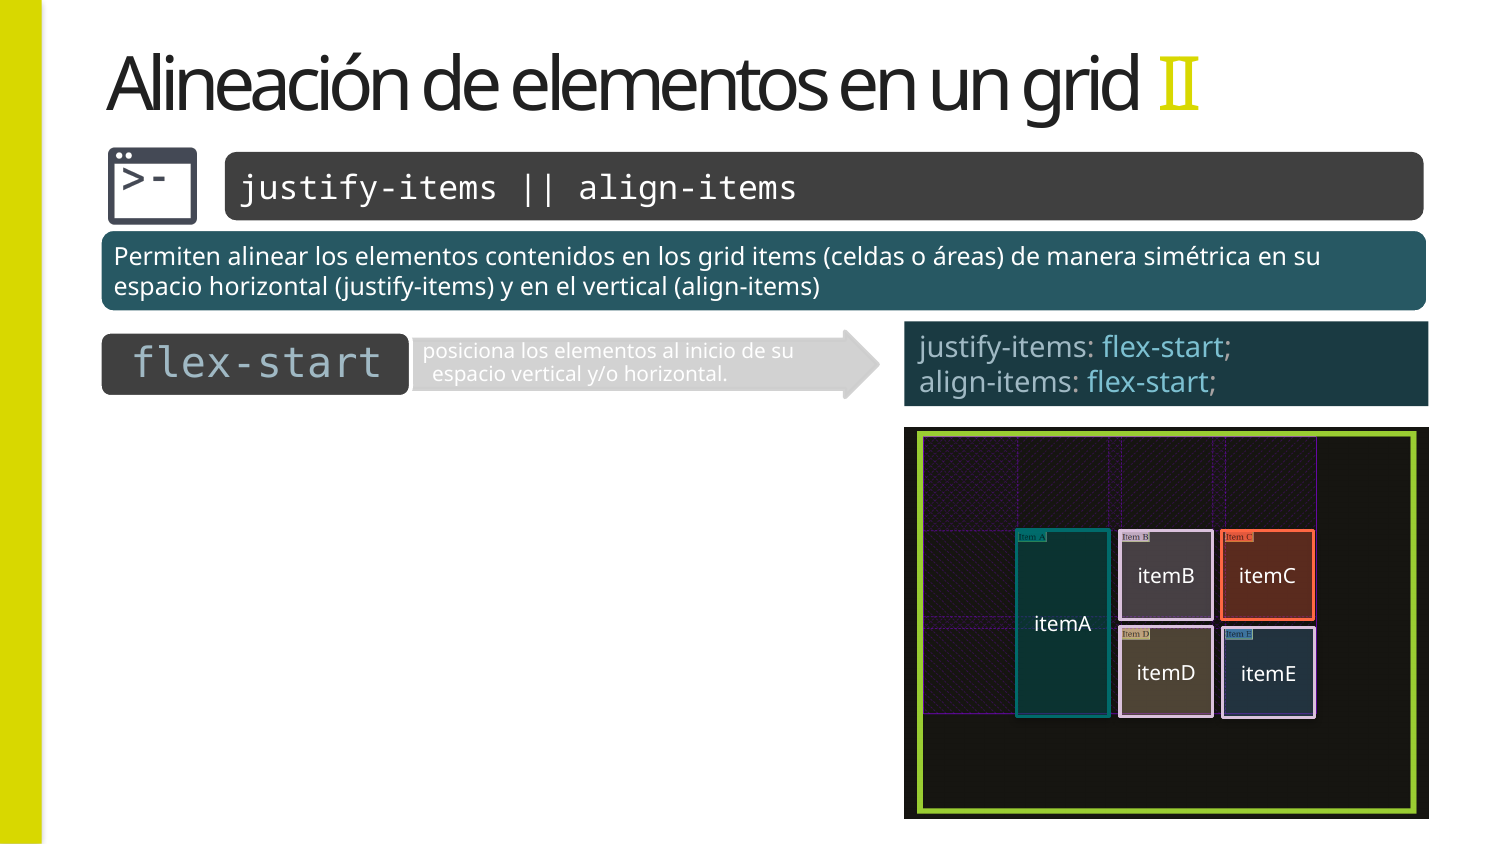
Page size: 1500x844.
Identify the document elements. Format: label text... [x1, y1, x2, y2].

text_box justify-items: flex-start; align-items: flex-start; [904, 321, 1429, 407]
text_box Permiten alinear los elementos contenidos en los grid items (celdas o áreas) de manera simétrica en su espacio horizontal (justify-items) y en el vertical (align-items) [97, 231, 1431, 315]
picture [904, 427, 1429, 820]
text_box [99, 331, 879, 398]
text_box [107, 141, 1424, 231]
title Alineación de elementos en un grid II [106, 0, 1459, 133]
text_box [0, 0, 42, 844]
